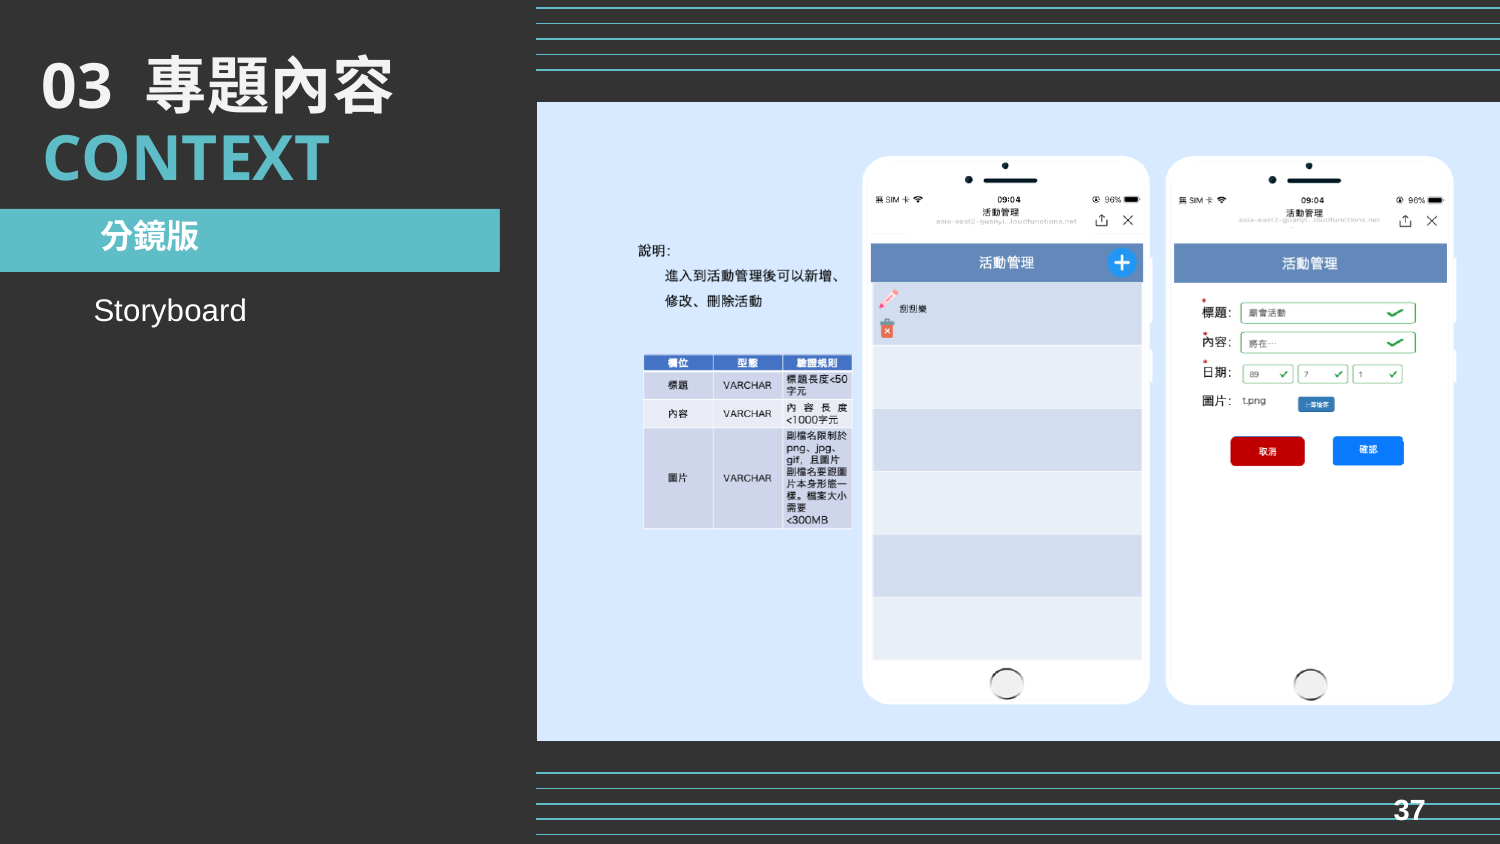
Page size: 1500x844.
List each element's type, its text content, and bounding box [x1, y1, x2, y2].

text_box Storyboard [78, 291, 330, 365]
text_box 03 專題內容 [26, 29, 602, 148]
picture [537, 102, 1500, 741]
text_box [0, 200, 500, 291]
text_box 37 [1378, 784, 1500, 834]
text_box CONTEXT [42, 115, 332, 193]
